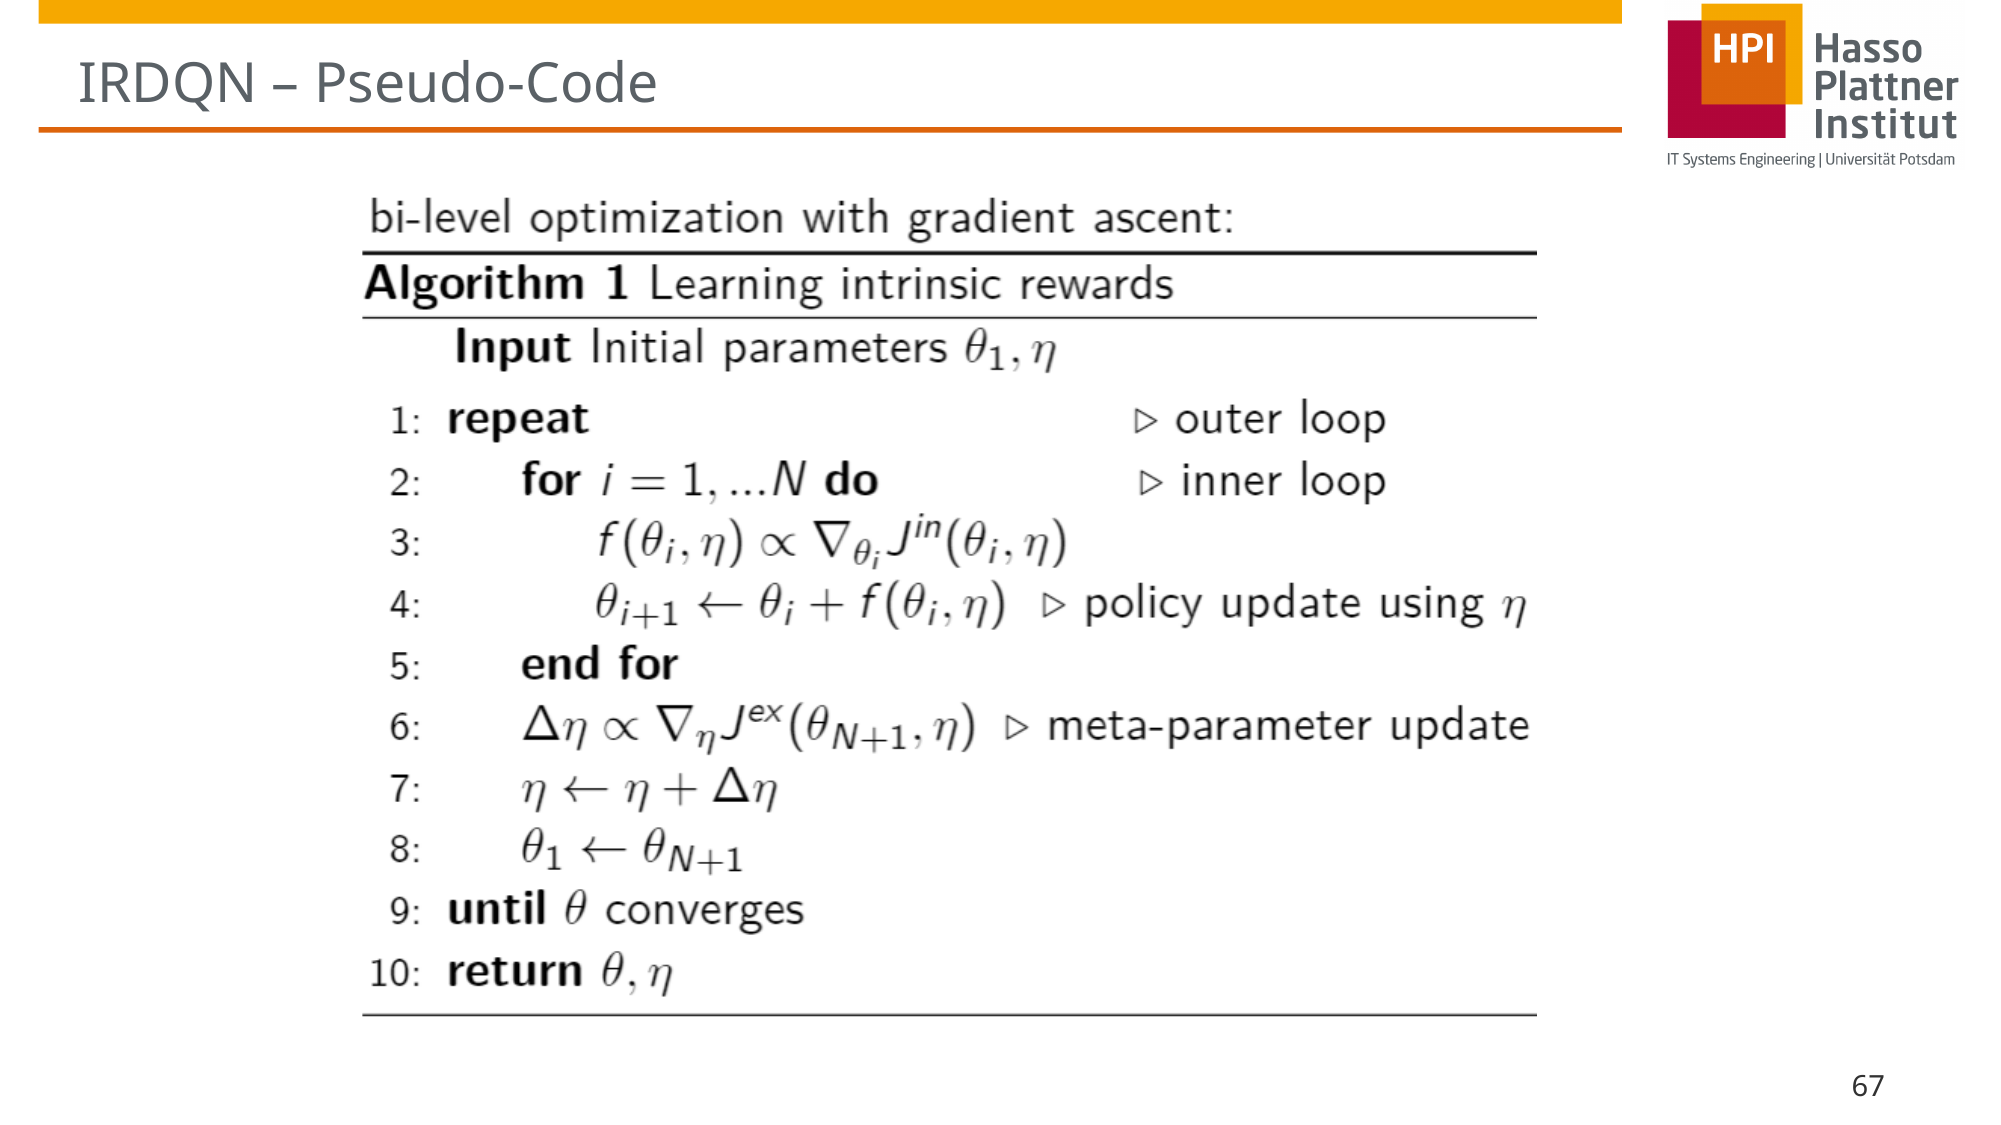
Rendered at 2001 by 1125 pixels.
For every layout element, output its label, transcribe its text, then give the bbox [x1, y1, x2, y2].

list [352, 192, 1537, 1030]
slide_number 67 [1834, 1064, 1961, 1107]
title IRDQN – Pseudo-Code [78, 23, 1583, 115]
picture [1664, 0, 1965, 170]
